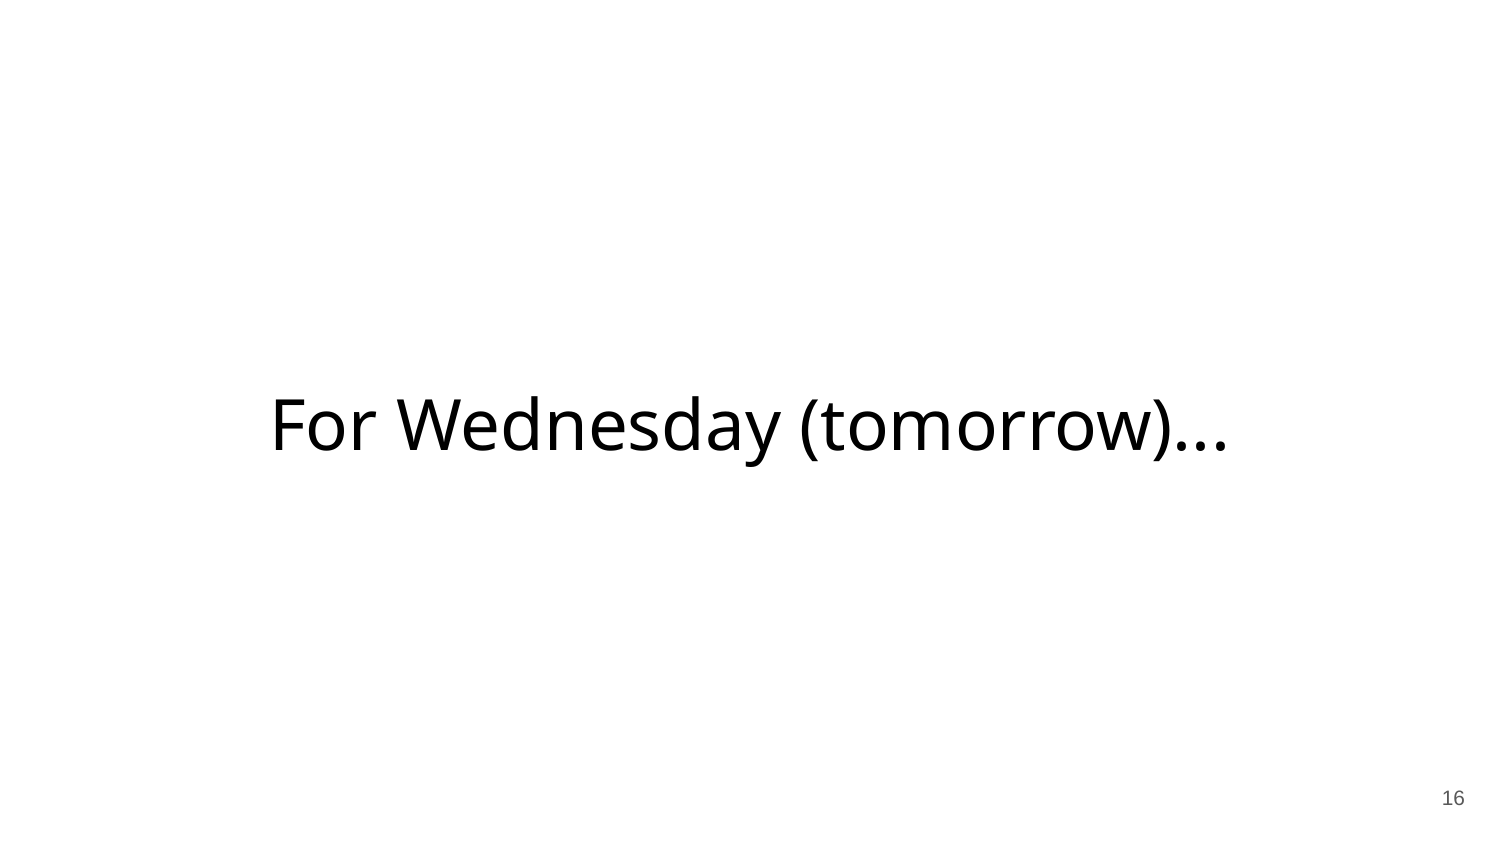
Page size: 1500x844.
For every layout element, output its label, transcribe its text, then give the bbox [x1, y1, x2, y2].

title For Wednesday (tomorrow)... [51, 352, 1449, 491]
slide_number ‹#› [1389, 764, 1480, 830]
